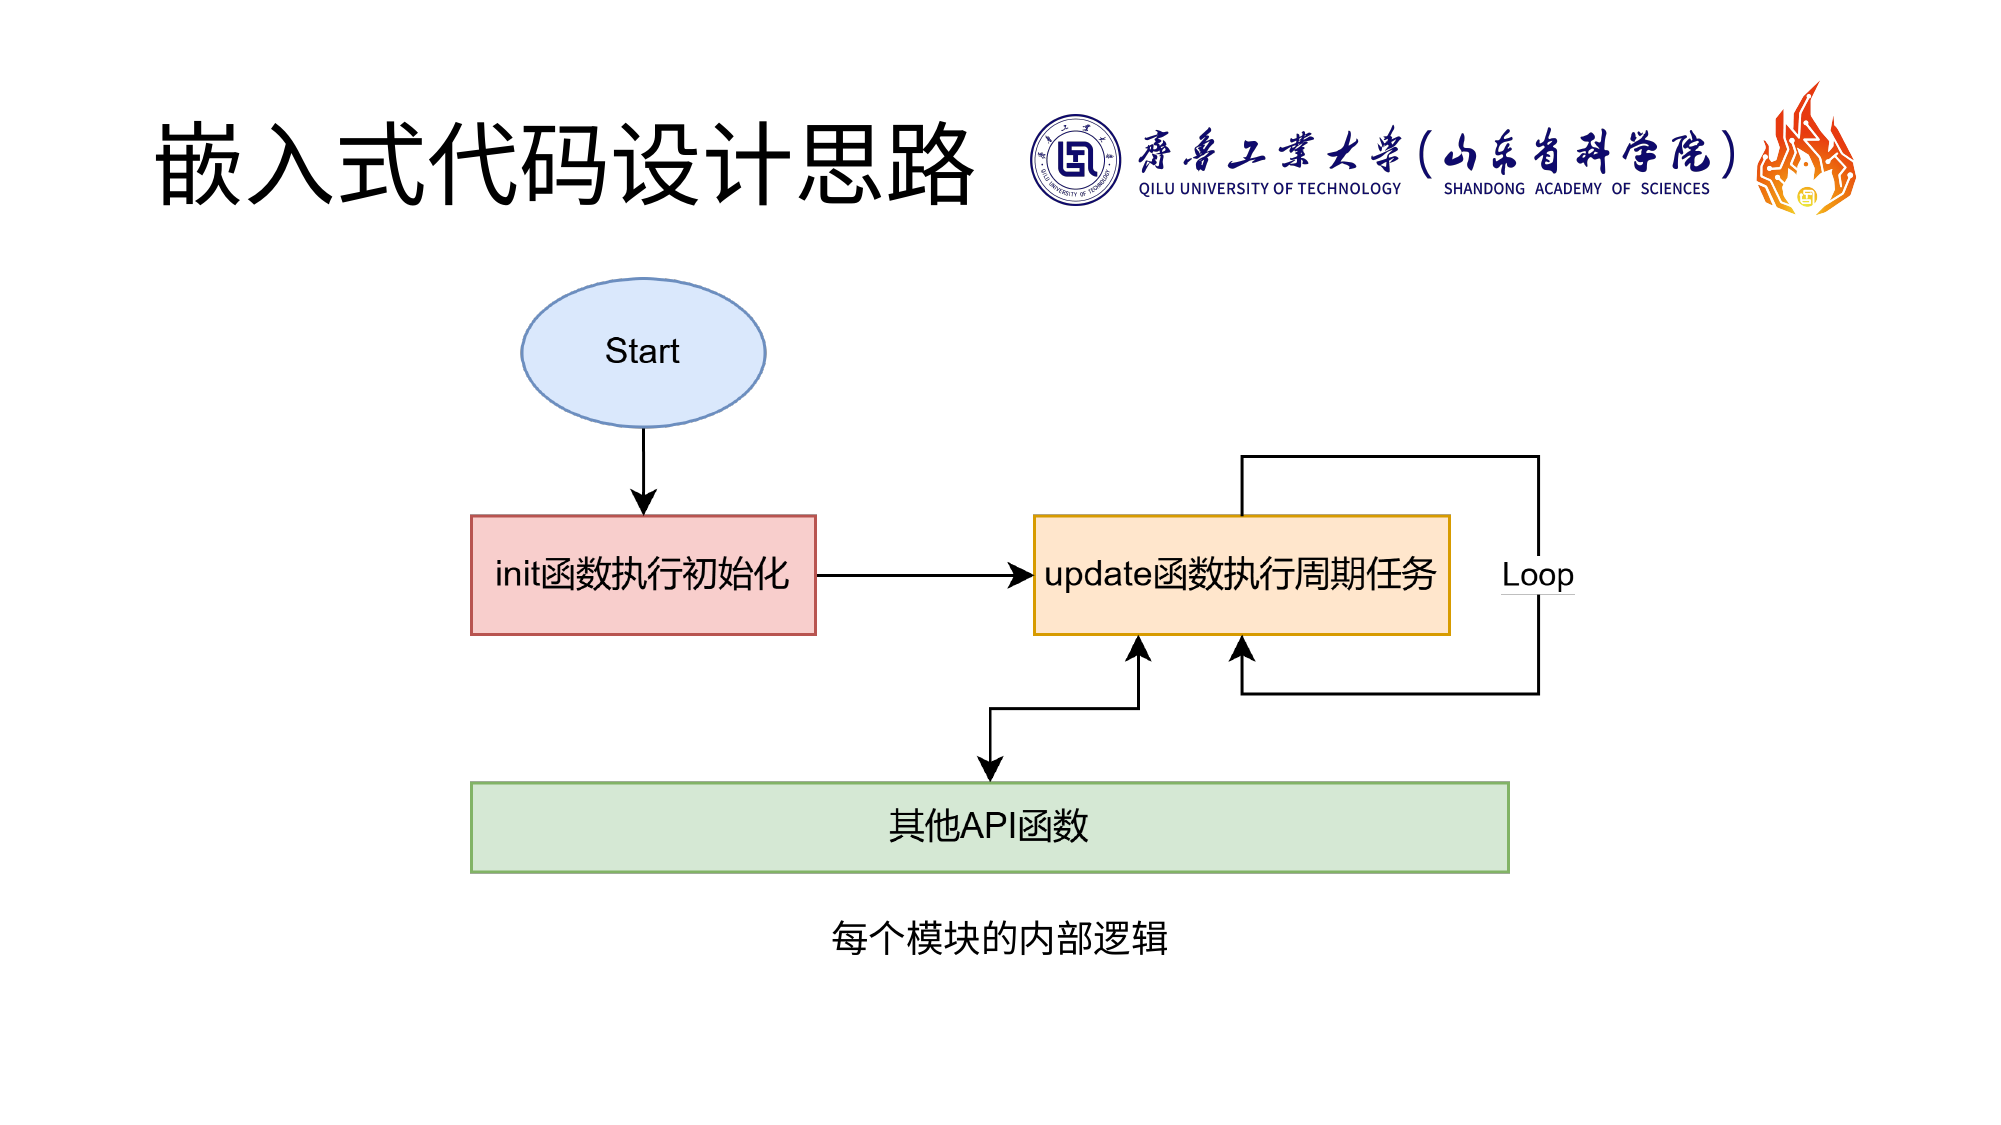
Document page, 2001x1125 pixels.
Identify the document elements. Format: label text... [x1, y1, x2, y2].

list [470, 277, 1575, 876]
text_box 每个模块的内部逻辑 [816, 907, 1184, 968]
picture [1030, 80, 1879, 225]
title 嵌入式代码设计思路 [137, 59, 1863, 278]
